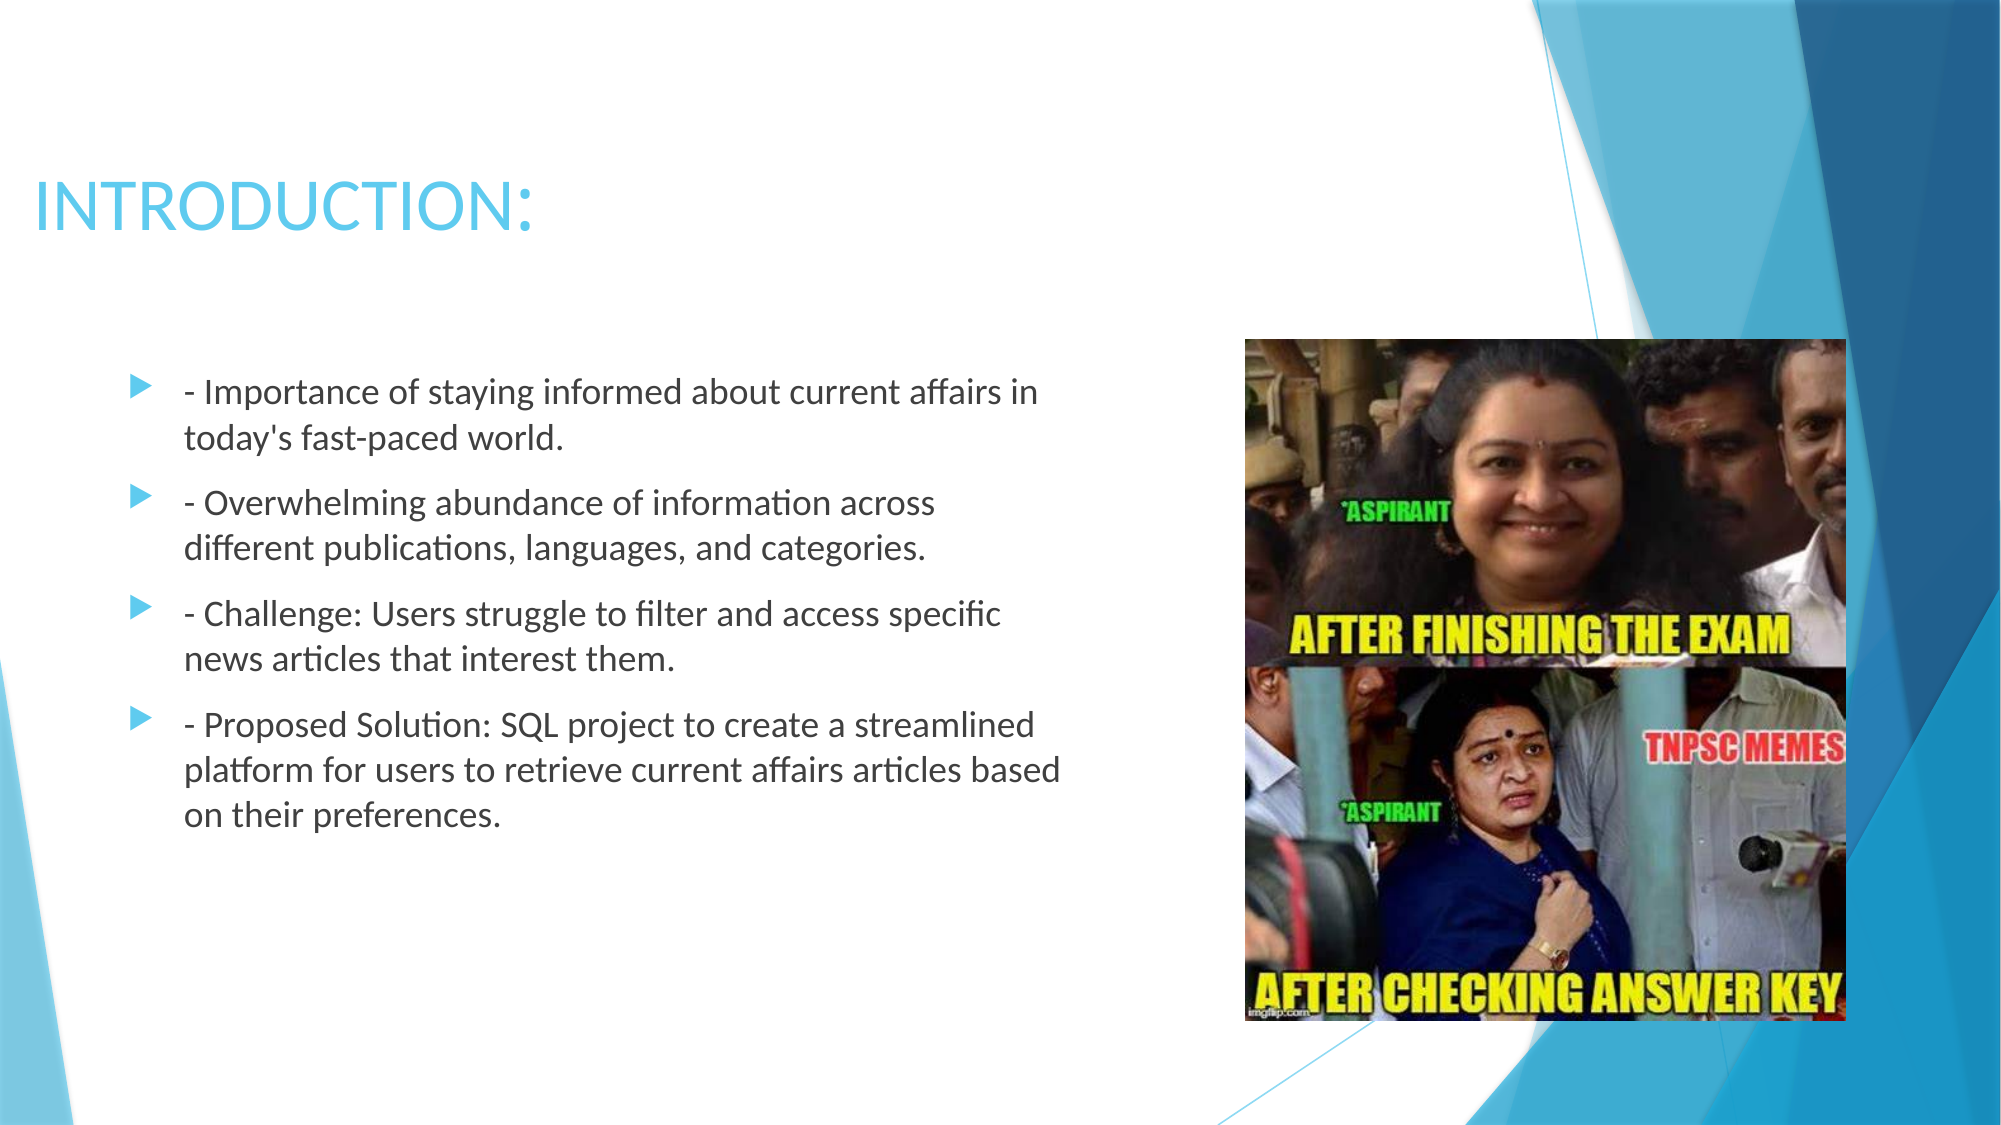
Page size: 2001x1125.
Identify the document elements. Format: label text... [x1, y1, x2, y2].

title INTRODUCTION: [18, 147, 1431, 360]
list - Importance of staying informed about current affairs in today's fast-paced world. - Overwhelming abundance of information across different publications, languages, and categories. - Challenge: Users struggle to filter and access specific news articles that interest them. - Proposed Solution: SQL project to create a streamlined platform for users to retrieve current affairs articles based on their preferences. [112, 360, 1081, 1021]
picture [1245, 338, 1847, 1021]
